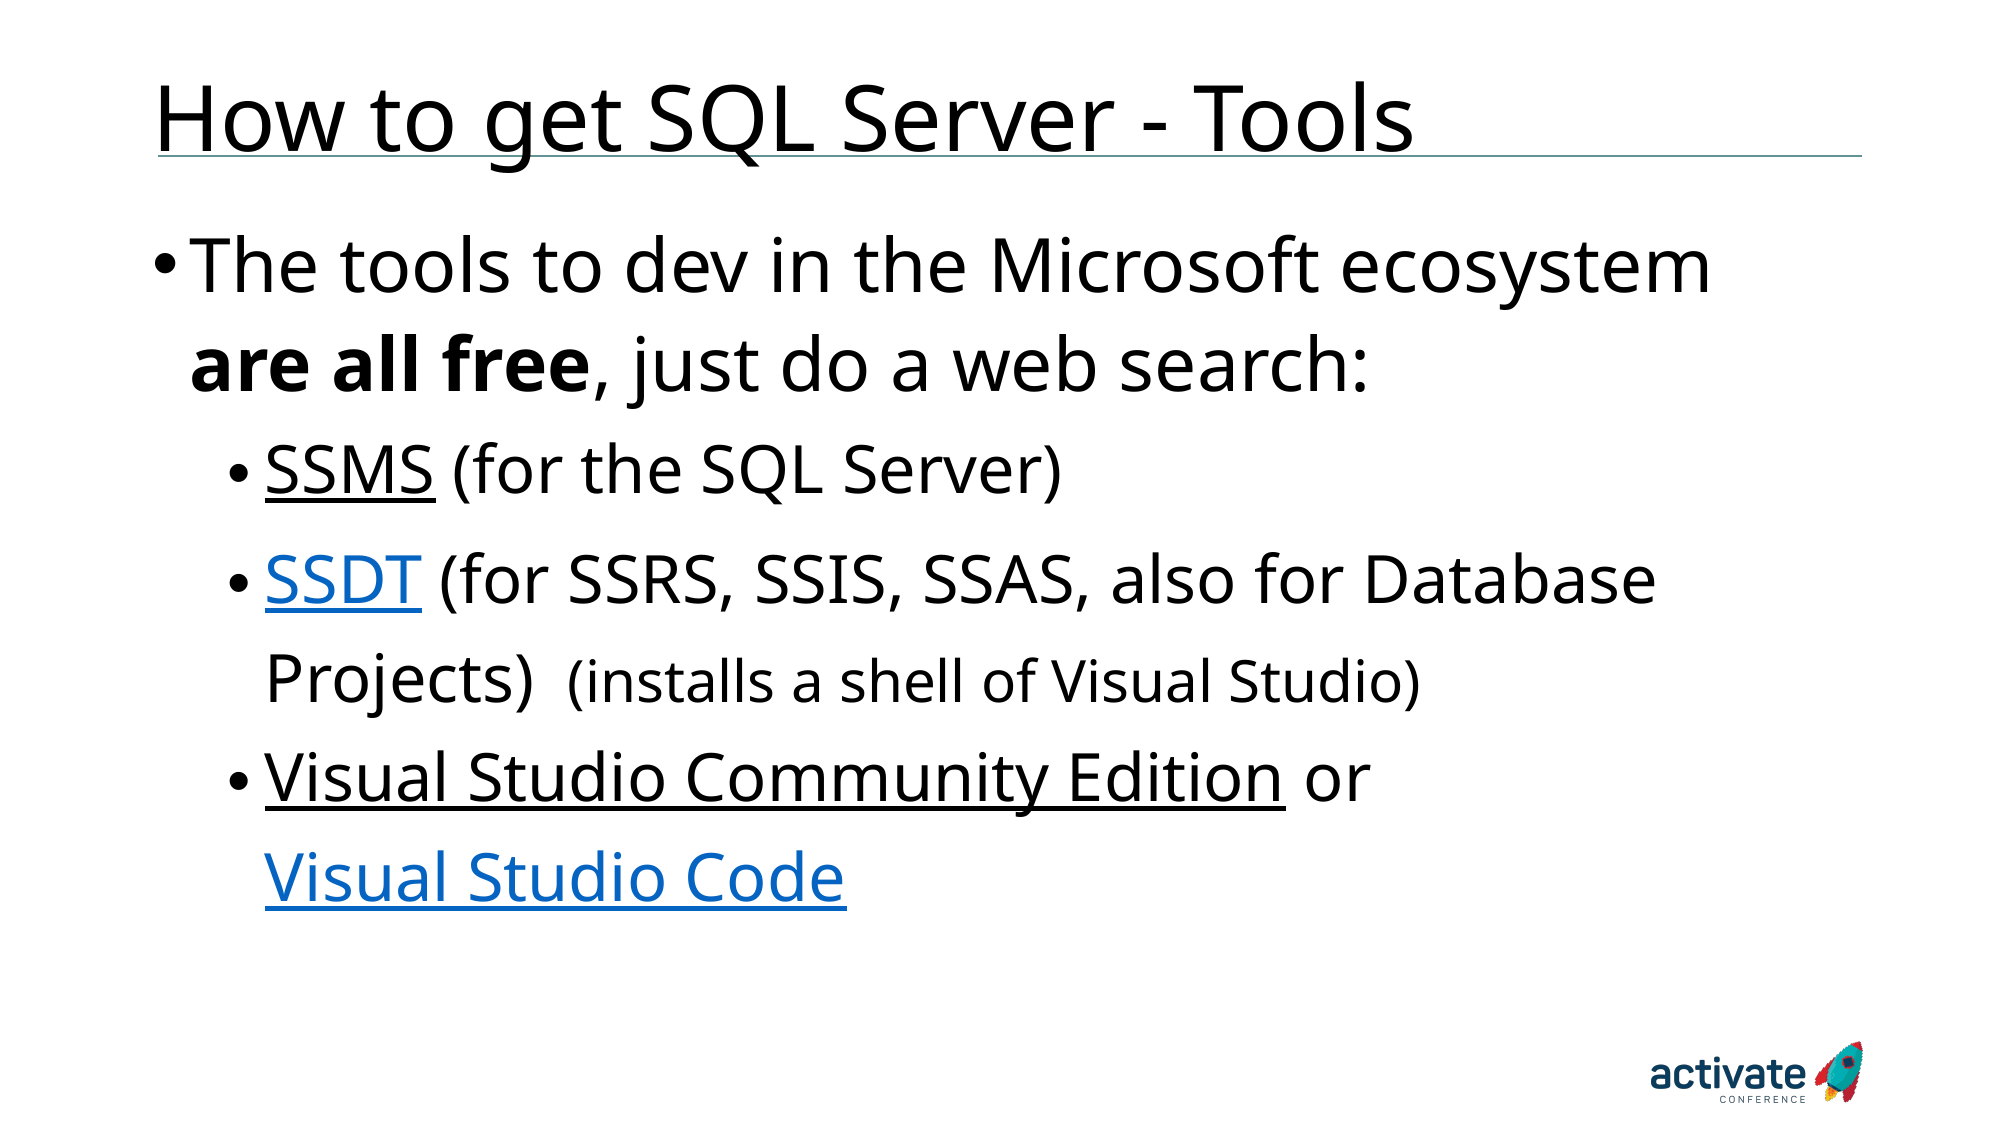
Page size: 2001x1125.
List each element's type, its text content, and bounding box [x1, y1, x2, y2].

picture [1651, 1041, 1863, 1103]
list The tools to dev in the Microsoft ecosystem are all free, just do a web search: SSMS (for the SQL Server) SSDT (for SSRS, SSIS, SSAS, also for Database Projects) (installs a shell of Visual Studio) Visual Studio Community Edition or Visual Studio Code [137, 201, 1863, 1014]
title How to get SQL Server - Tools [137, 59, 1863, 184]
